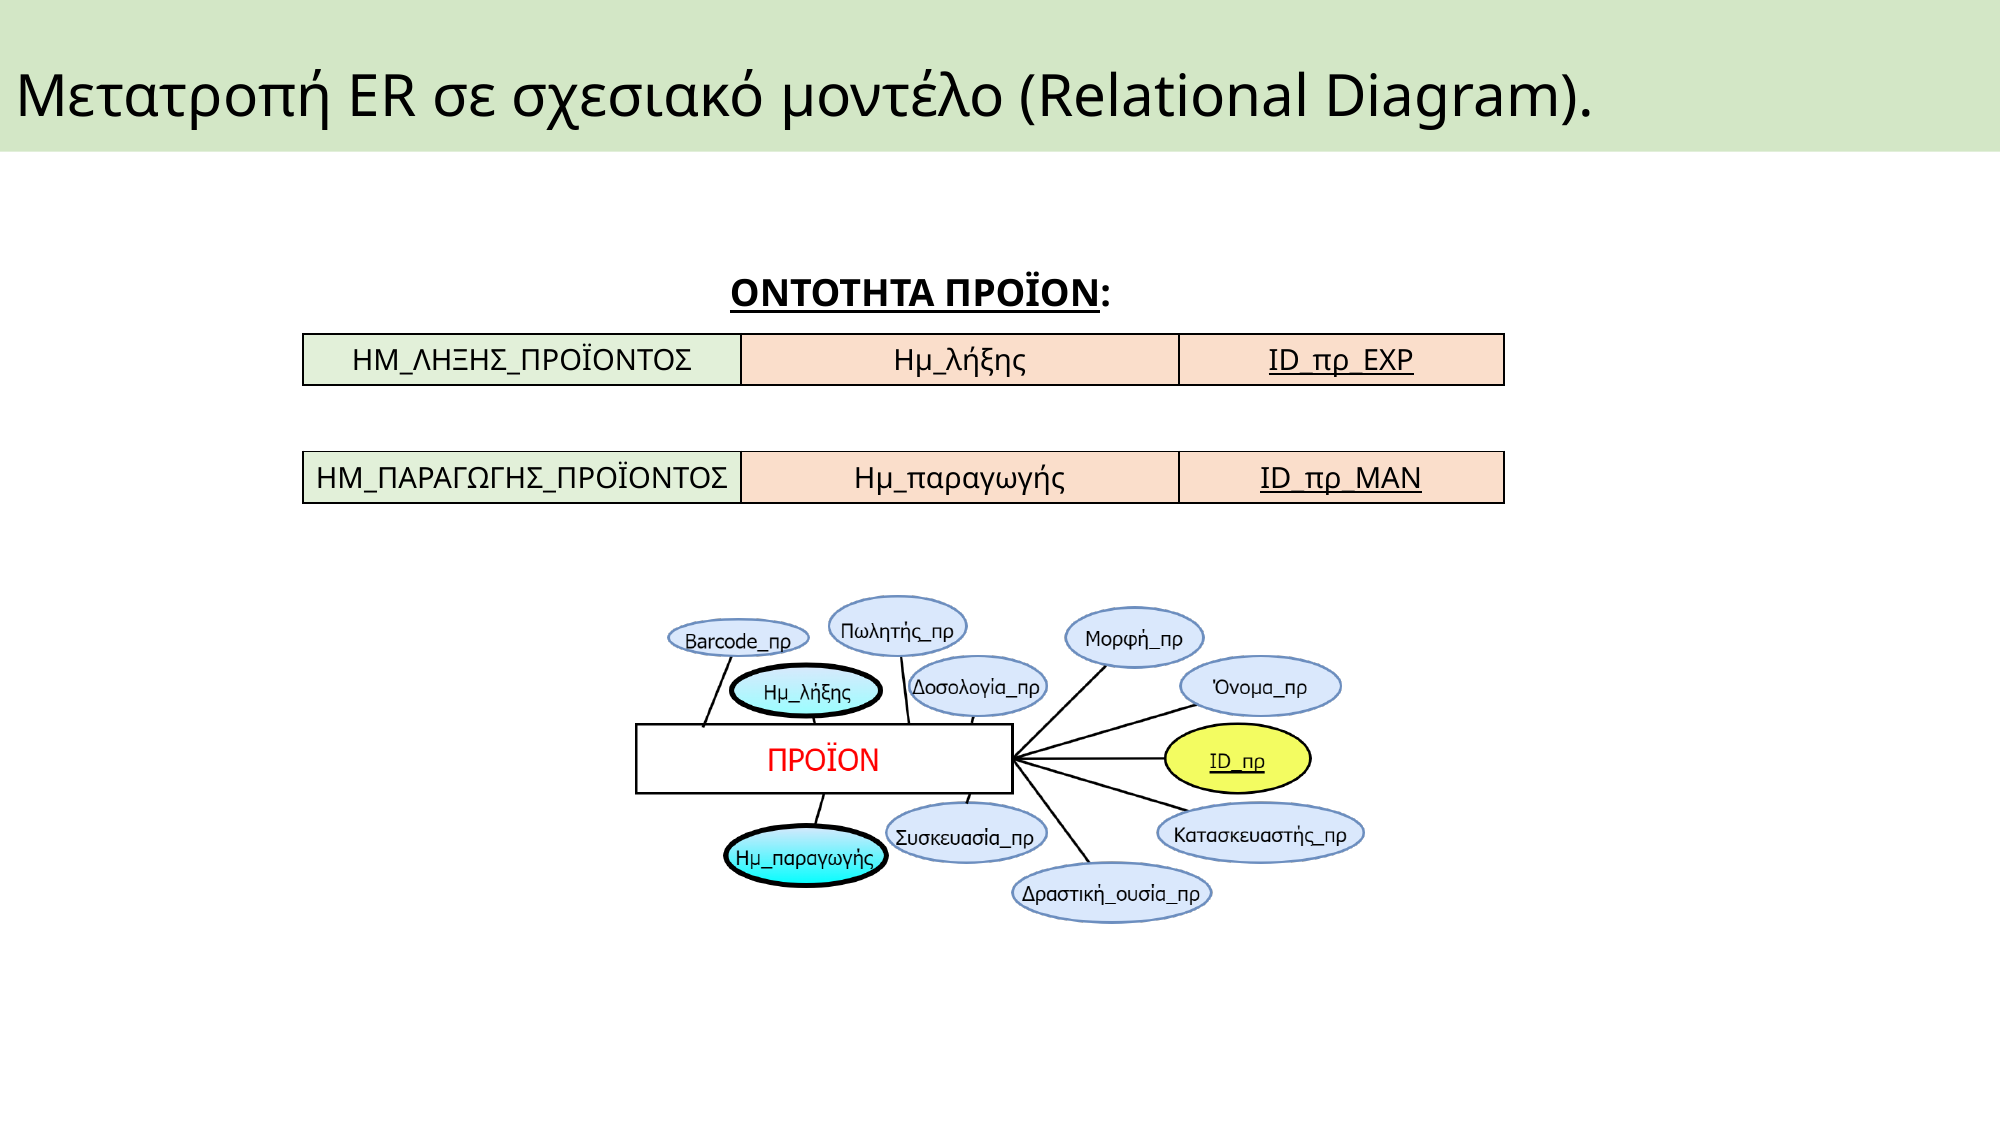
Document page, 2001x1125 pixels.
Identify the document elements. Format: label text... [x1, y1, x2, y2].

table_header ID_πρ_MAN [1180, 452, 1503, 502]
table_header ΗΜ_ΠΑΡΑΓΩΓΗΣ_ΠΡΟΪΟΝΤΟΣ [304, 452, 740, 502]
table_header Ημ_λήξης [742, 335, 1178, 384]
text_box ΟΝΤΟΤΗΤΑ ΠΡΟΪΟΝ: [715, 239, 1126, 322]
picture [609, 569, 1391, 949]
table_header ID_πρ_EXP [1180, 335, 1503, 384]
table_header Ημ_παραγωγής [742, 452, 1178, 502]
title Μετατροπή ER σε σχεσιακό μοντέλο (Relational Diagram). [0, 0, 2000, 152]
table_header ΗΜ_ΛΗΞΗΣ_ΠΡΟΪΟΝΤΟΣ [304, 335, 740, 384]
